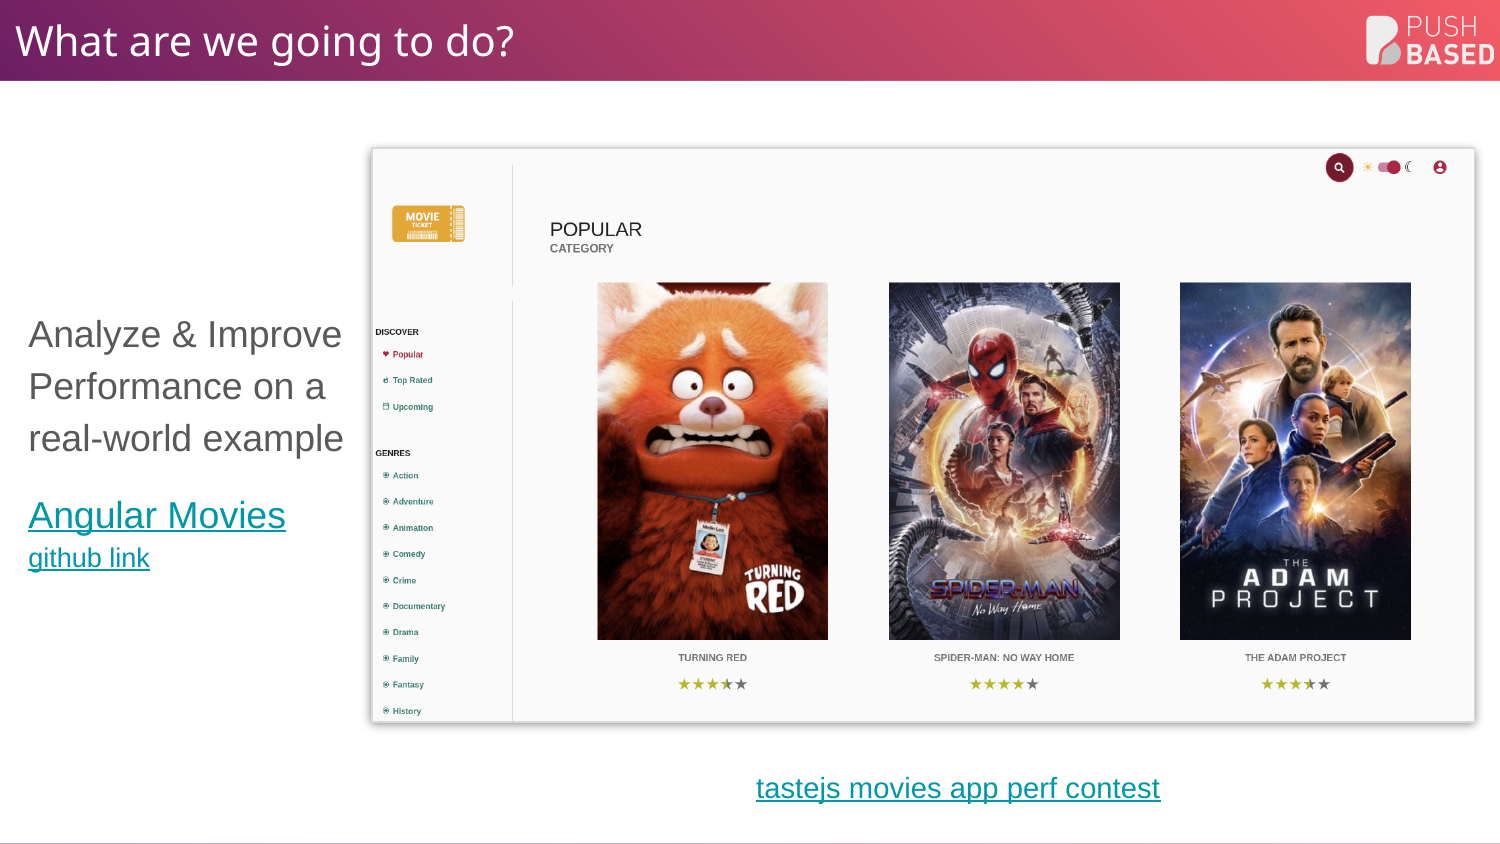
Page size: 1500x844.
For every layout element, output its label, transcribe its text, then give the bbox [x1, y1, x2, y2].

text_box tastejs movies app perf contest [712, 754, 1205, 820]
picture [1351, 0, 1500, 81]
picture [372, 148, 1474, 722]
title What are we going to do? [0, 0, 1351, 171]
text_box Analyze & Improve Performance on a real-world example Angular Movies github link [13, 288, 367, 588]
